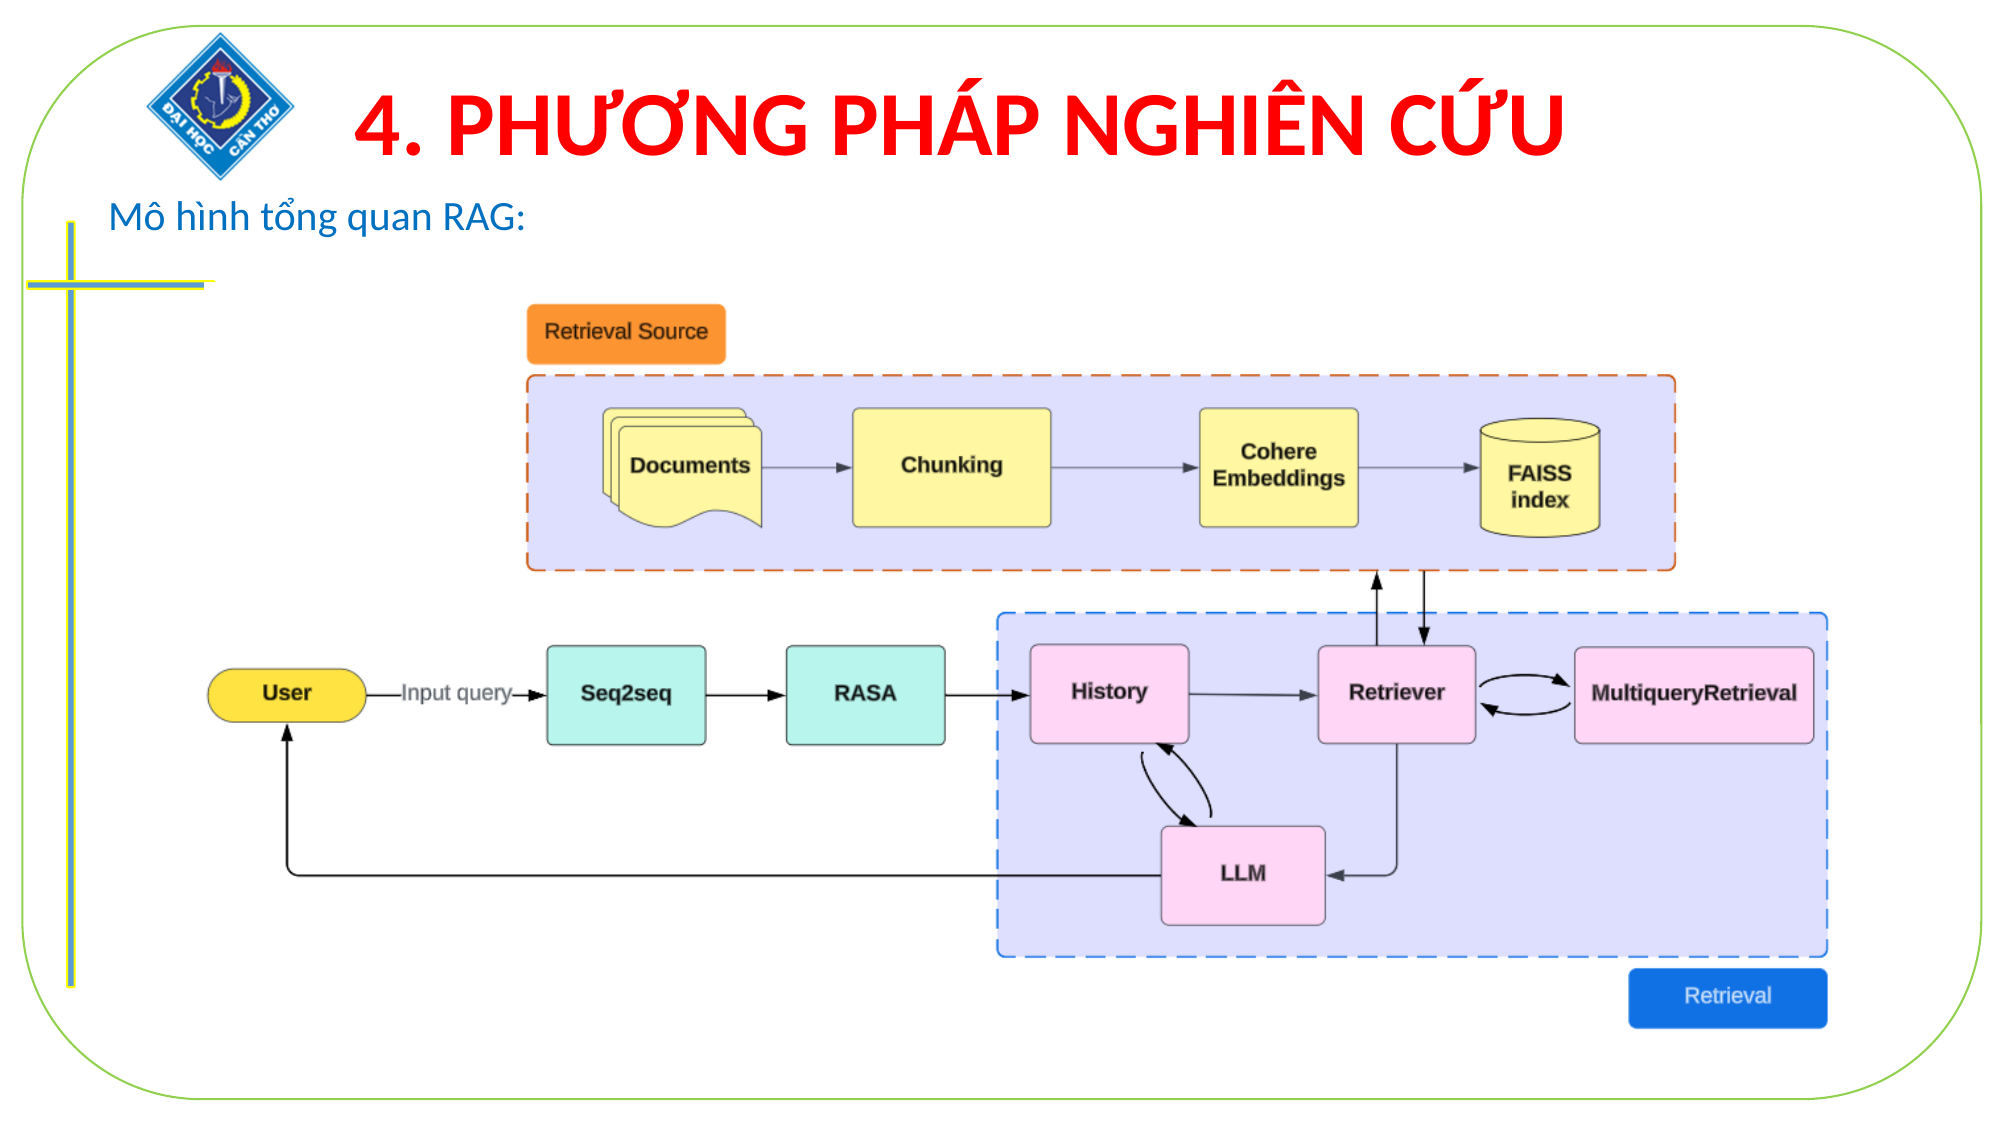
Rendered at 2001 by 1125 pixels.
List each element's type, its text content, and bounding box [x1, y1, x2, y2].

picture [146, 32, 295, 155]
text_box 4. PHƯƠNG PHÁP NGHIÊN CỨU [340, 55, 1841, 181]
text_box Mô hình tổng quan RAG: [93, 155, 678, 246]
picture [204, 282, 1841, 1045]
